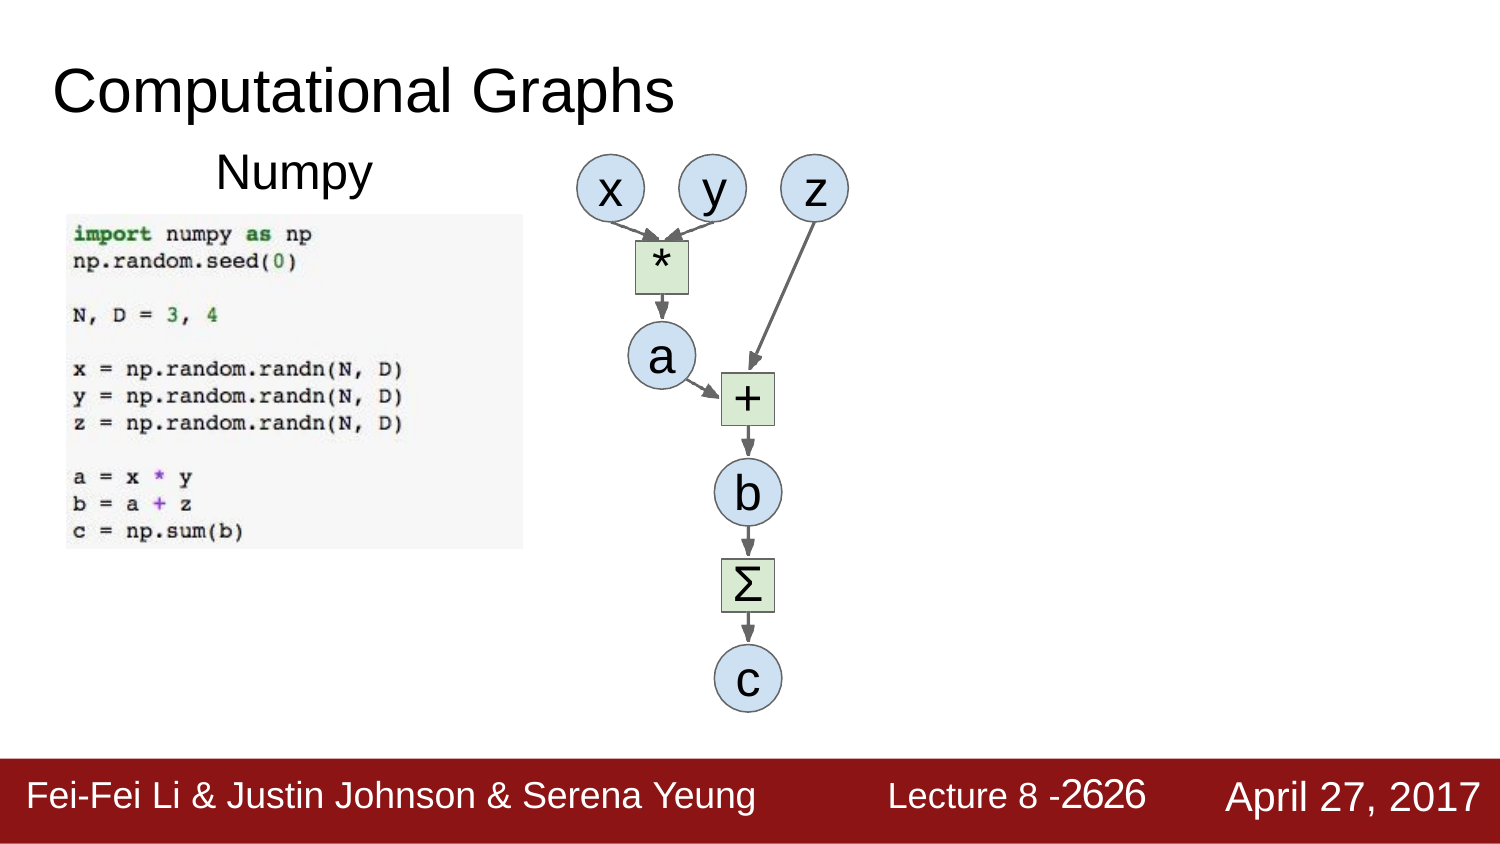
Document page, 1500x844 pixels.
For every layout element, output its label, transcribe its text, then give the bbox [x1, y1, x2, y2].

text_box [797, 158, 849, 222]
text_box b [732, 458, 764, 521]
text_box [664, 220, 715, 241]
footer April 27, 2017 [1223, 771, 1484, 844]
text_box [695, 217, 730, 222]
text_box Lecture 8 -2626 [885, 771, 1172, 822]
text_box [714, 648, 782, 713]
text_box x y z [595, 154, 830, 217]
text_box Numpy [213, 137, 376, 200]
text_box [684, 377, 720, 399]
text_box [741, 526, 755, 556]
text_box a [645, 321, 678, 384]
text_box [609, 220, 660, 241]
text_box Σ [721, 558, 775, 612]
text_box [748, 351, 762, 371]
text_box [714, 462, 782, 526]
text_box [576, 158, 628, 222]
slide_number Fei-Fei Li & Justin Johnson & Serena Yeung [23, 772, 765, 844]
text_box c [733, 644, 763, 707]
text_box [741, 611, 755, 642]
text_box * [635, 240, 689, 294]
text_box [655, 293, 669, 319]
text_box [628, 325, 696, 390]
text_box [741, 425, 755, 456]
text_box [66, 214, 523, 549]
title Computational Graphs [50, 48, 680, 192]
text_box + [721, 372, 775, 426]
